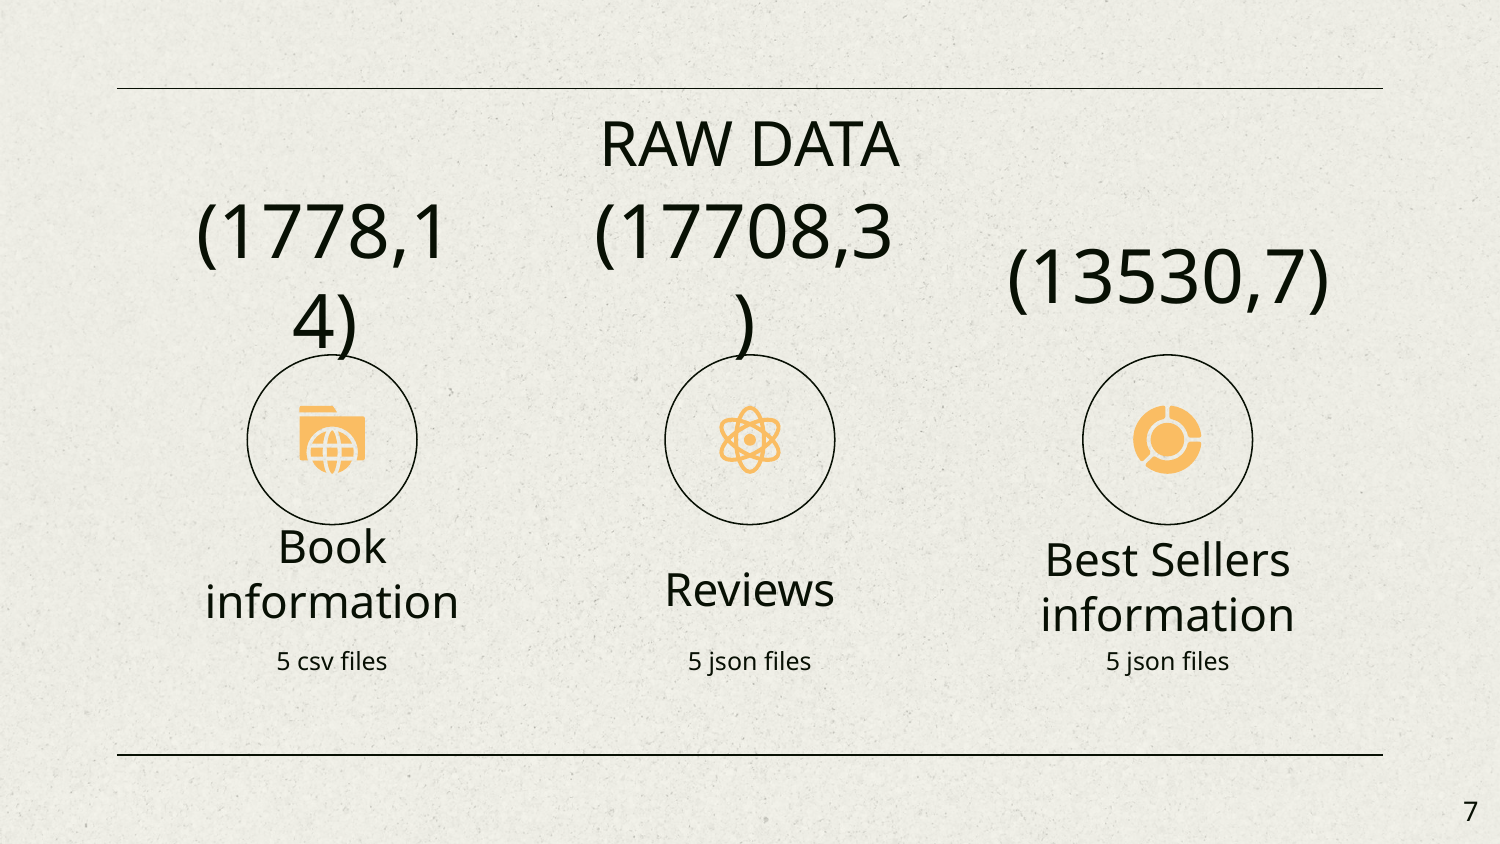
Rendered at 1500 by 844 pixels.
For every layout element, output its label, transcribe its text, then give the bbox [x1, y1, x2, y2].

title (1778,14) [165, 240, 486, 308]
text_box [665, 354, 835, 525]
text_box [1132, 405, 1202, 475]
subtitle Best Sellers information [989, 583, 1346, 656]
title RAW DATA [118, 88, 1382, 183]
title (13530,7) [990, 240, 1347, 308]
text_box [717, 405, 783, 475]
subtitle 5 json files [989, 656, 1346, 756]
subtitle Book information [153, 570, 511, 644]
subtitle 5 csv files [153, 644, 511, 756]
title (17708,3) [574, 240, 916, 308]
text_box [247, 354, 417, 525]
slide_number ‹#› [1403, 779, 1494, 844]
subtitle 5 json files [571, 631, 929, 756]
text_box [1082, 354, 1253, 525]
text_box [299, 405, 366, 474]
subtitle Reviews [571, 558, 929, 631]
